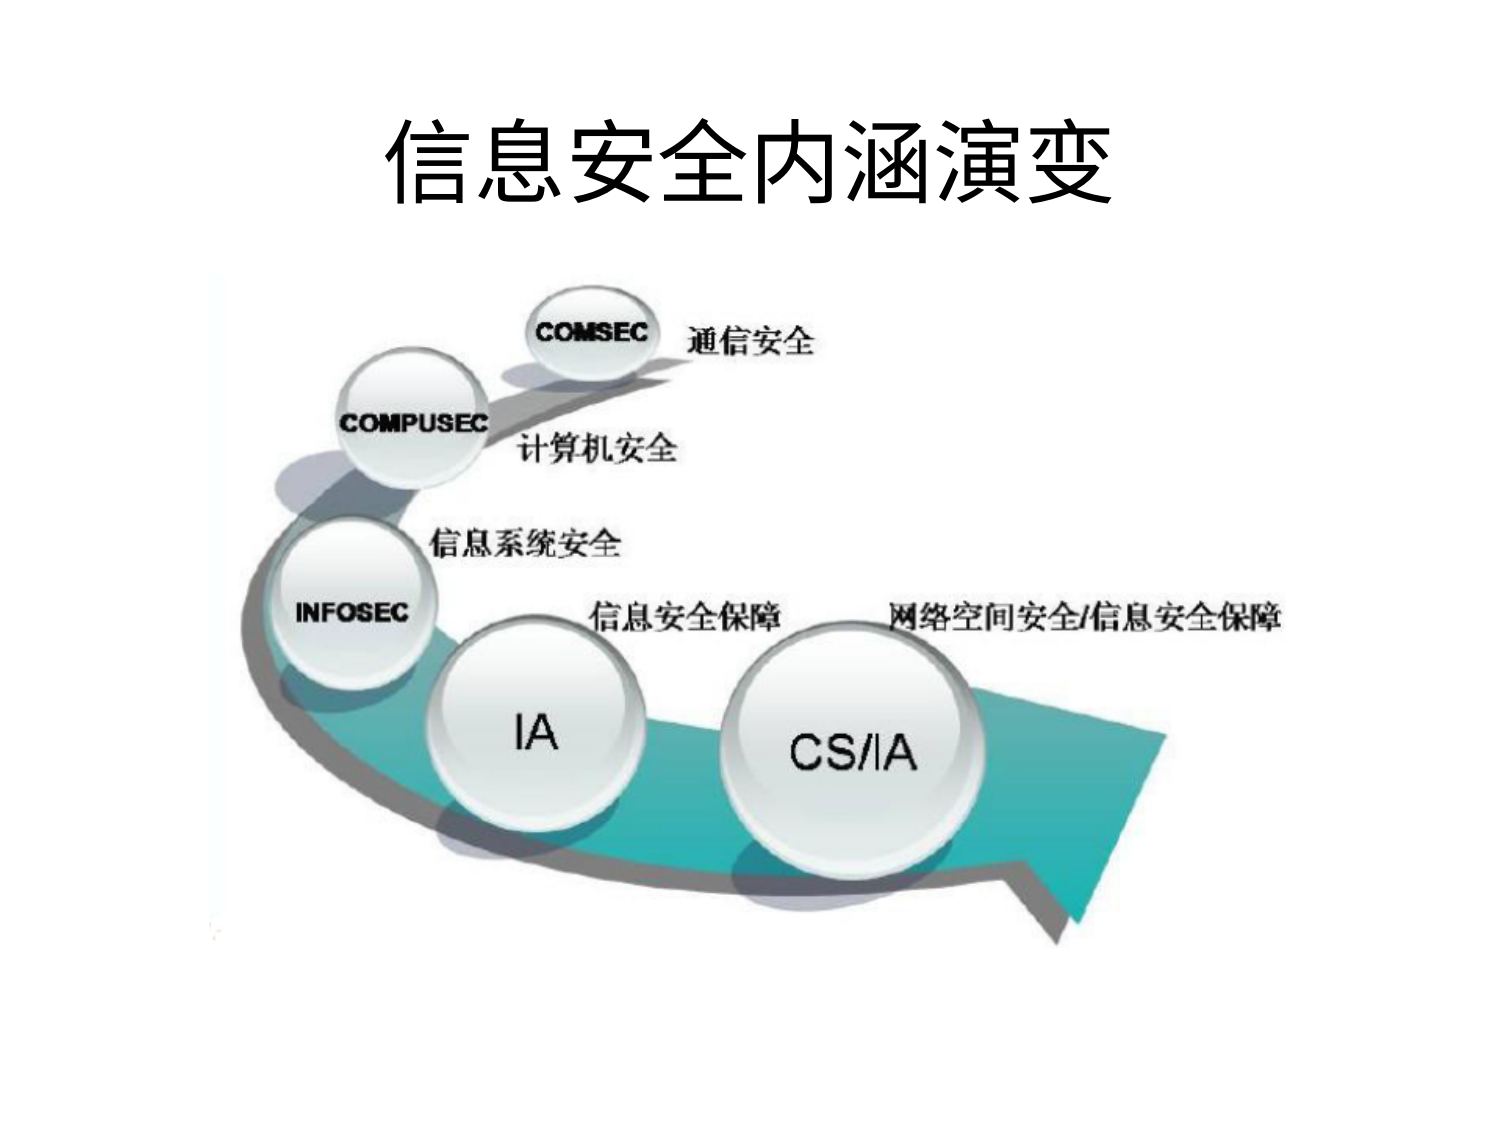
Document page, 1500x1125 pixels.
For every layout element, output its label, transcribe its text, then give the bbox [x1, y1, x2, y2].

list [208, 273, 1296, 956]
title 信息安全内涵演变 [75, 87, 1425, 233]
